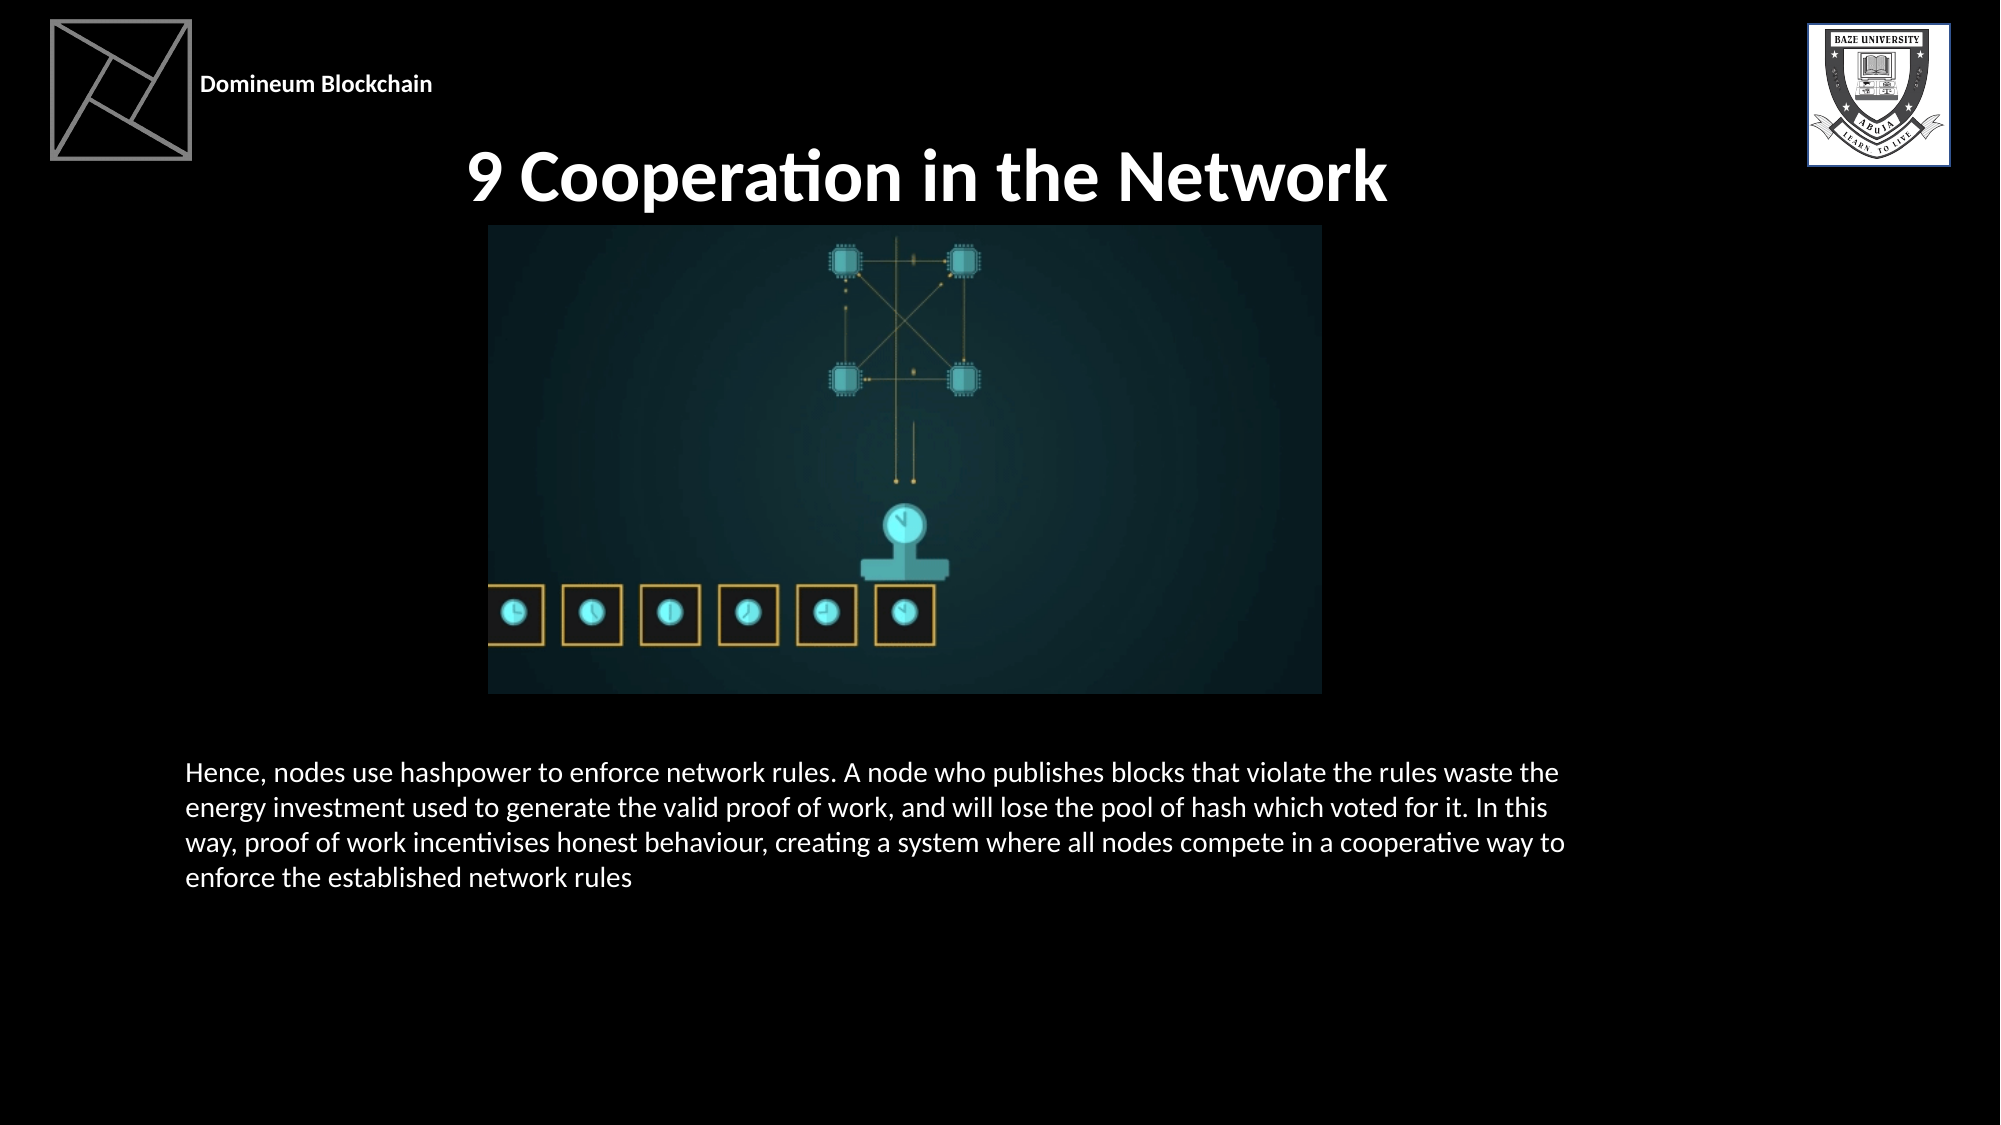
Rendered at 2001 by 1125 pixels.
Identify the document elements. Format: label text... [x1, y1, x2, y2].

text_box Domineum Blockchain [192, 59, 449, 105]
picture [49, 19, 192, 162]
text_box 9 Cooperation in the Network [450, 119, 1405, 224]
text_box Hence, nodes use hashpower to enforce network rules. A node who publishes blocks that violate the rules waste the energy investment used to generate the valid proof of work, and will lose the pool of hash which voted for it. In this way, proof of work incentivises honest behaviour, creating a system where all nodes compete in a cooperative way to enforce the established network rules [170, 746, 1604, 901]
picture [488, 225, 1322, 694]
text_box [1808, 24, 1950, 167]
